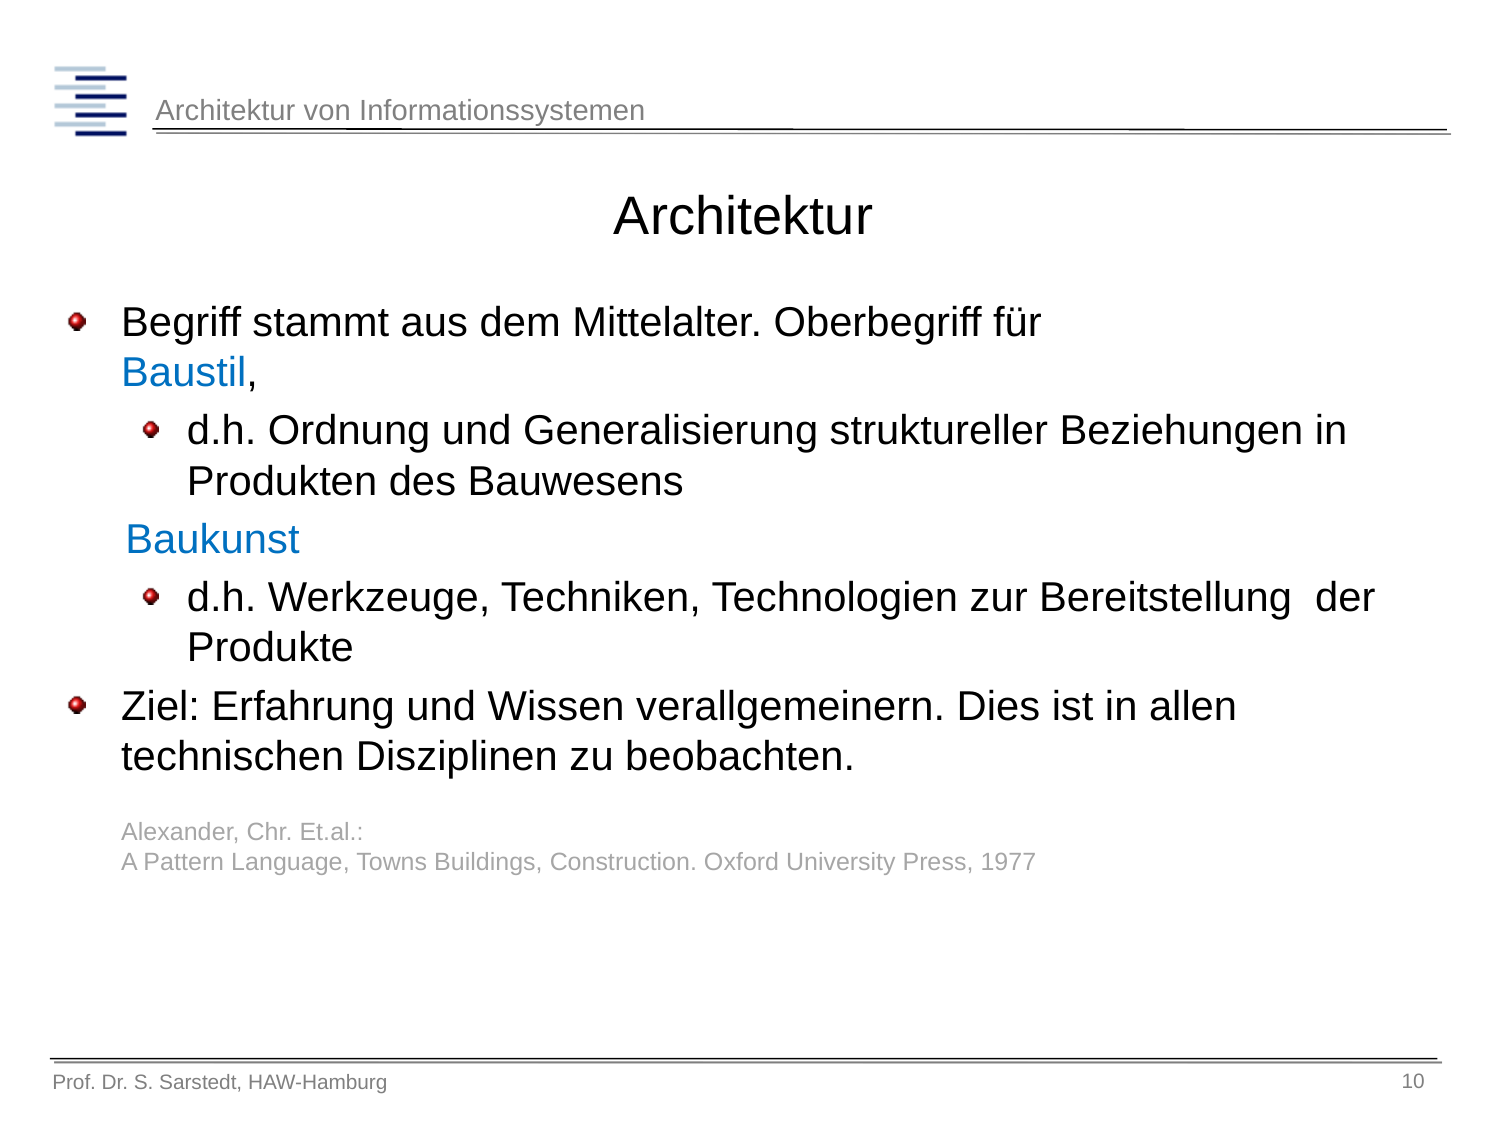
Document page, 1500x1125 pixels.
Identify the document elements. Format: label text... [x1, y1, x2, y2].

picture [140, 418, 159, 438]
picture [46, 58, 141, 148]
picture [65, 309, 86, 331]
picture [140, 585, 159, 605]
title Architektur [49, 174, 1438, 251]
list Begriff stammt aus dem Mittelalter. Oberbegriff für Baustil, d.h. Ordnung und Generalisierung struktureller Beziehungen in Produkten des Bauwesens Baukunst d.h. Werkzeuge, Techniken, Technologien zur Bereitstellung der Produkte Ziel: Erfahrung und Wissen verallgemeinern. Dies ist in allen technischen Disziplinen zu beobachten. Alexander, Chr. Et.al.: A Pattern Language, Towns Buildings, Construction. Oxford University Press, 1977 [49, 287, 1438, 1048]
picture [65, 693, 86, 714]
